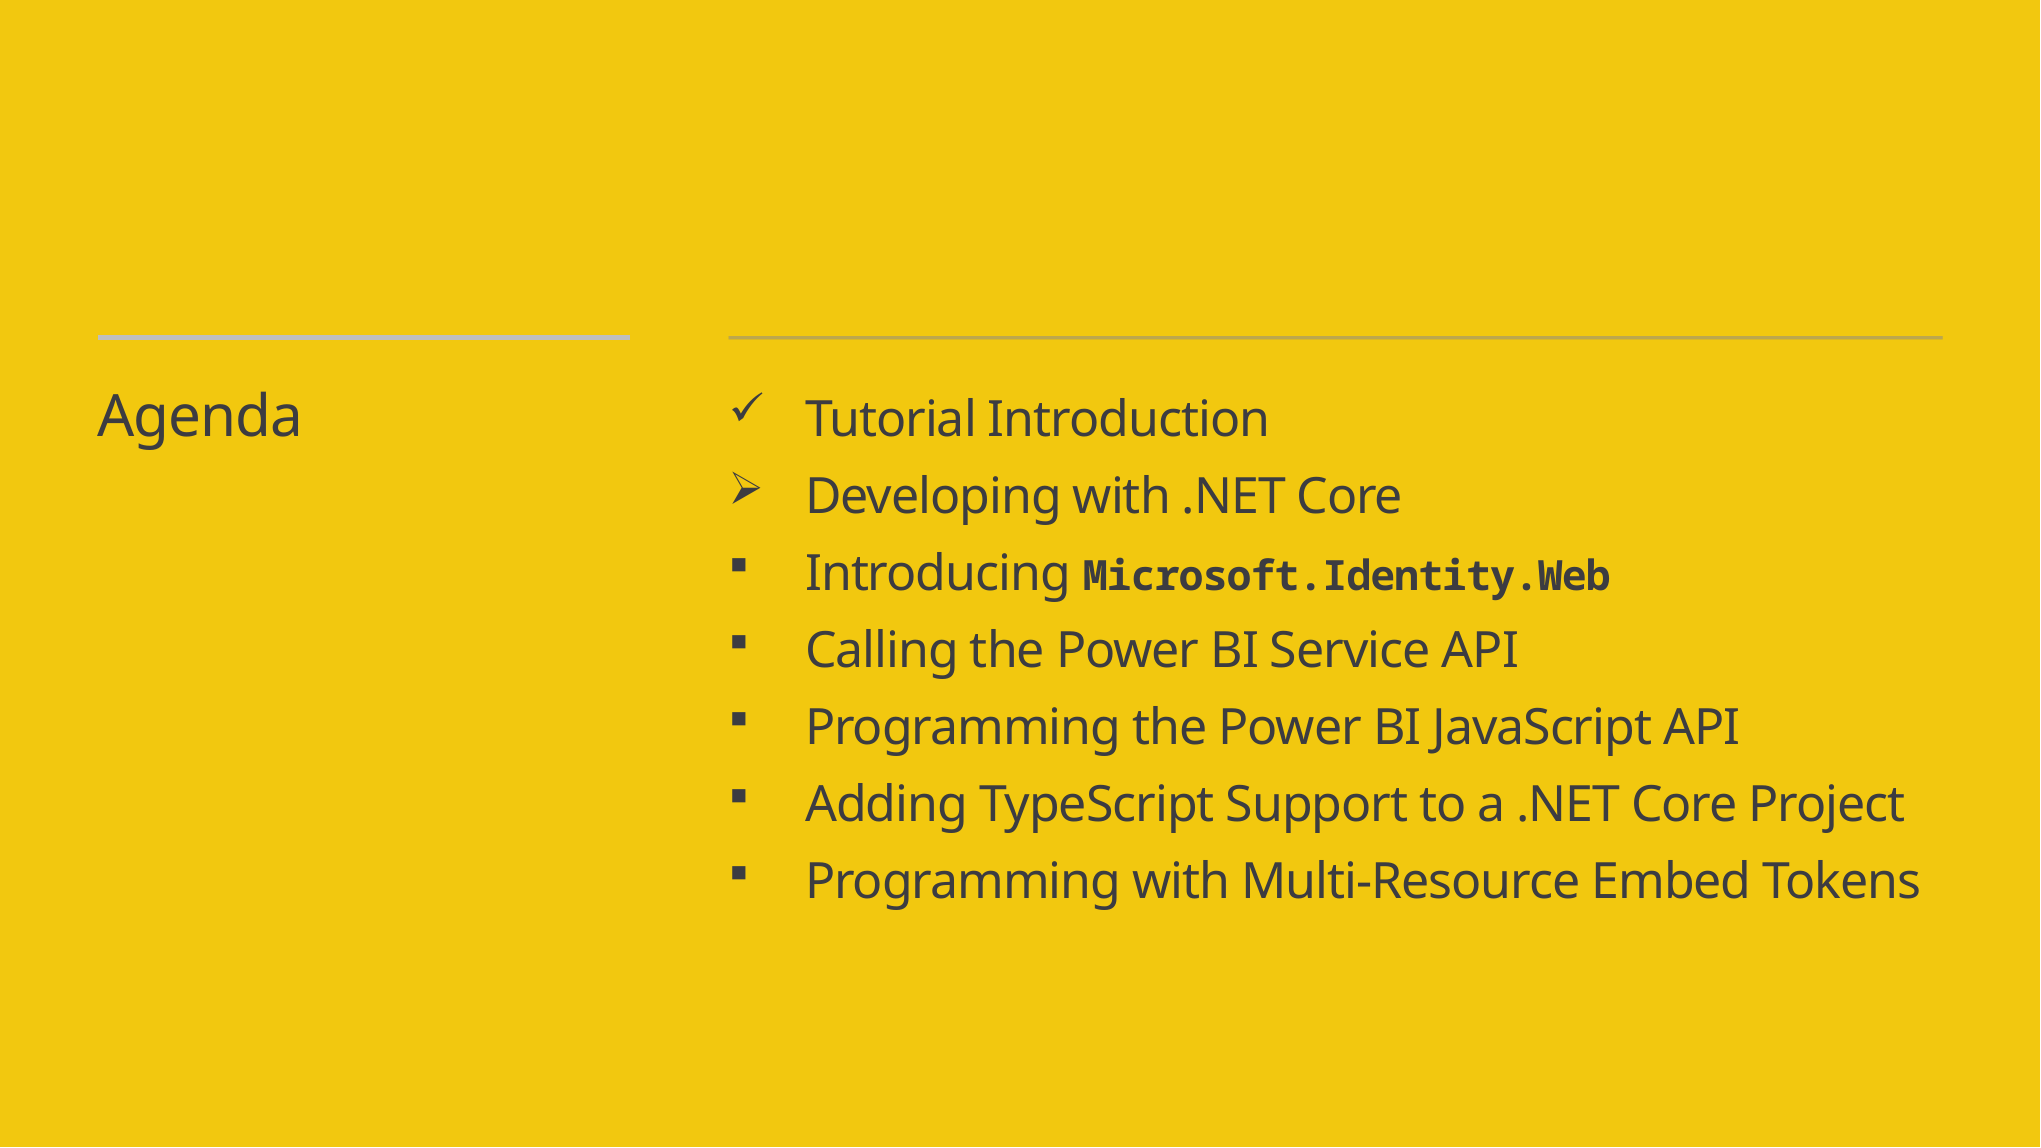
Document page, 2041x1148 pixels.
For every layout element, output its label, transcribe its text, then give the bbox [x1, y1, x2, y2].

title Agenda [97, 386, 631, 451]
list Tutorial Introduction Developing with .NET Core Introducing Microsoft.Identity.Web Calling the Power BI Service API Programming the Power BI JavaScript API Adding TypeScript Support to a .NET Core Project Programming with Multi-Resource Embed Tokens [728, 386, 2008, 912]
